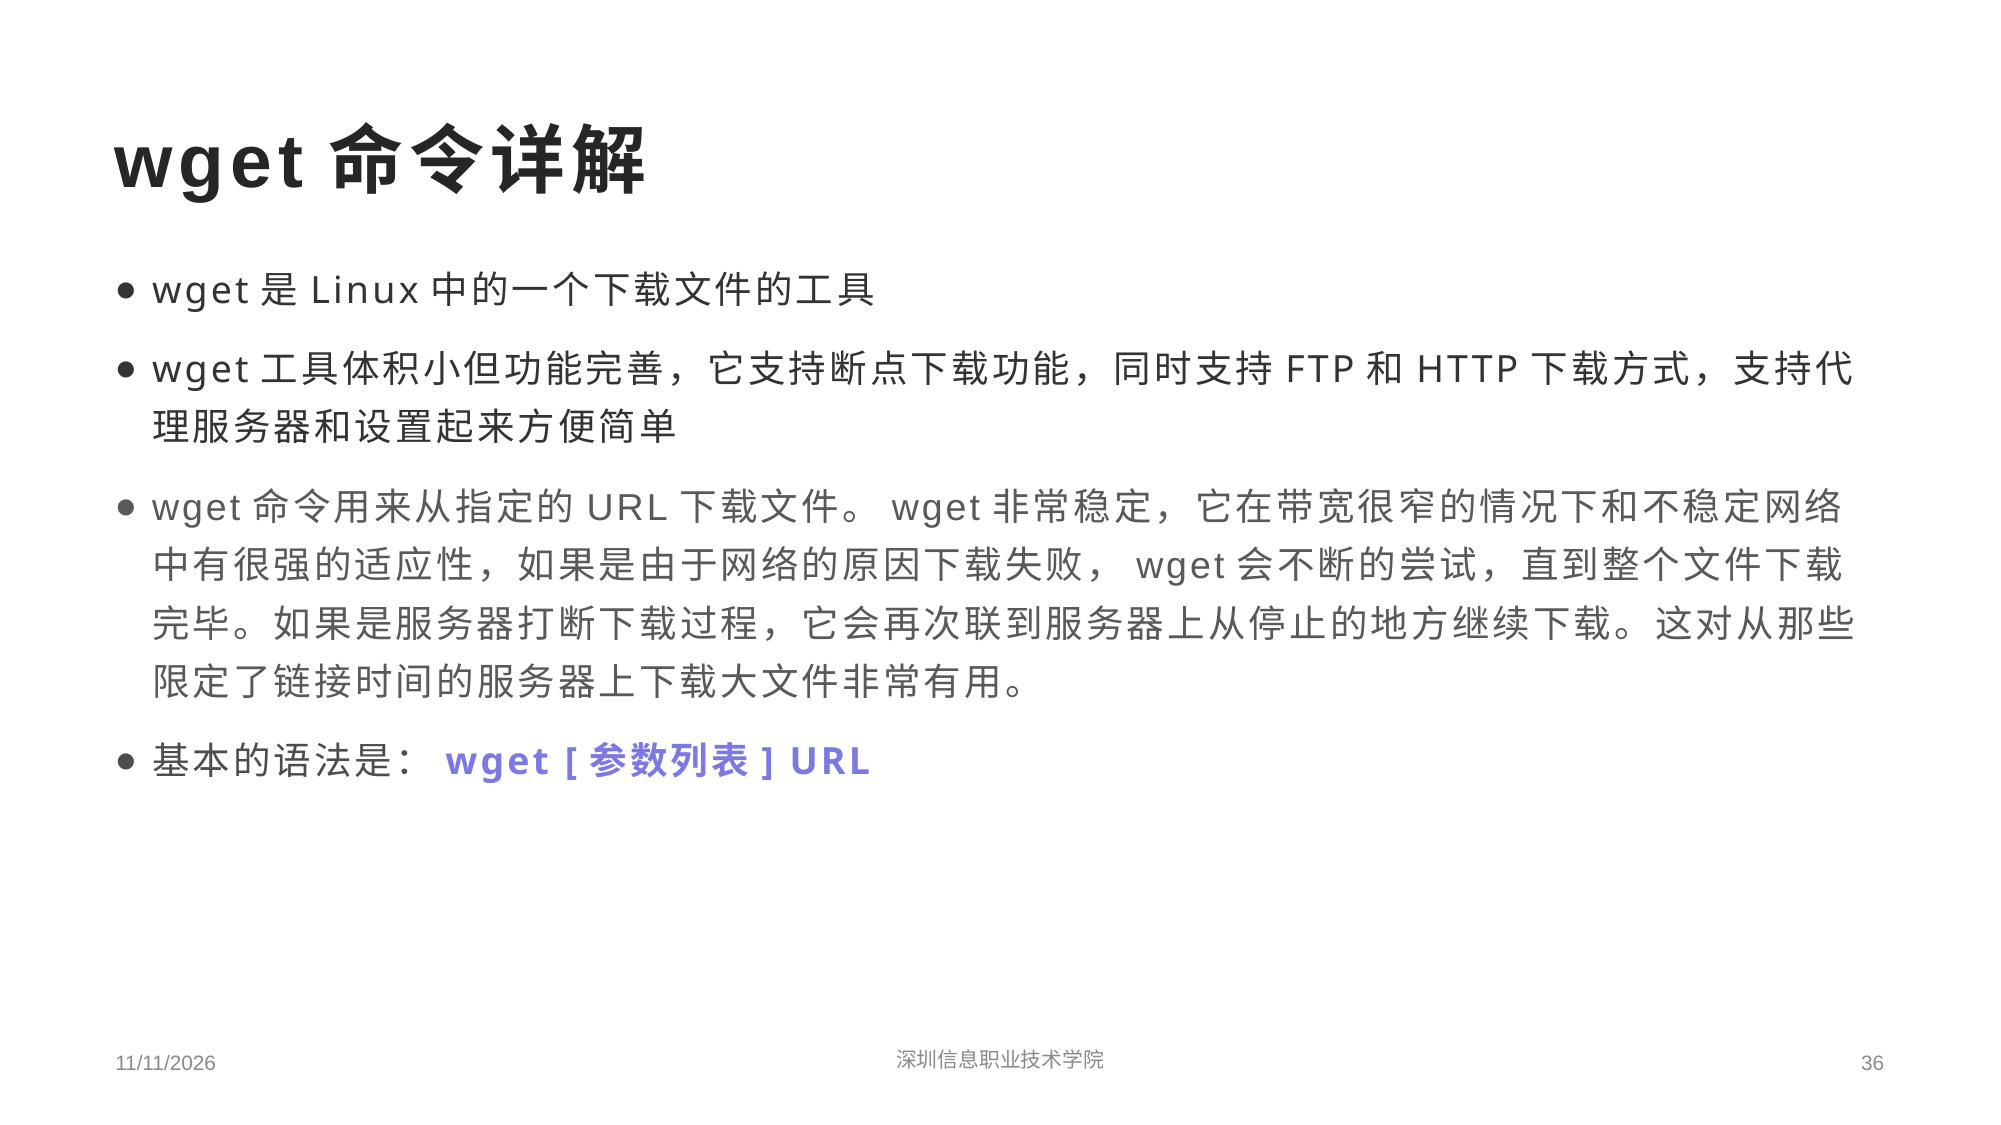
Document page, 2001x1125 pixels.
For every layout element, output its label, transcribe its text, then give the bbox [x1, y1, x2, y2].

footer 深圳信息职业技术学院 [675, 1035, 1325, 1088]
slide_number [100, 1035, 544, 1088]
list wget是Linux中的一个下载文件的工具 wget工具体积小但功能完善，它支持断点下载功能，同时支持FTP和HTTP下载方式，支持代理服务器和设置起来方便简单 wget命令用来从指定的URL下载文件。wget非常稳定，它在带宽很窄的情况下和不稳定网络中有很强的适应性，如果是由于网络的原因下载失败，wget会不断的尝试，直到整个文件下载完毕。如果是服务器打断下载过程，它会再次联到服务器上从停止的地方继续下载。这对从那些限定了链接时间的服务器上下载大文件非常有用。 基本的语法是：wget [参数列表] URL [99, 244, 1900, 1026]
title wget命令详解 [99, 99, 1900, 216]
slide_number 36 [1456, 1035, 1900, 1088]
